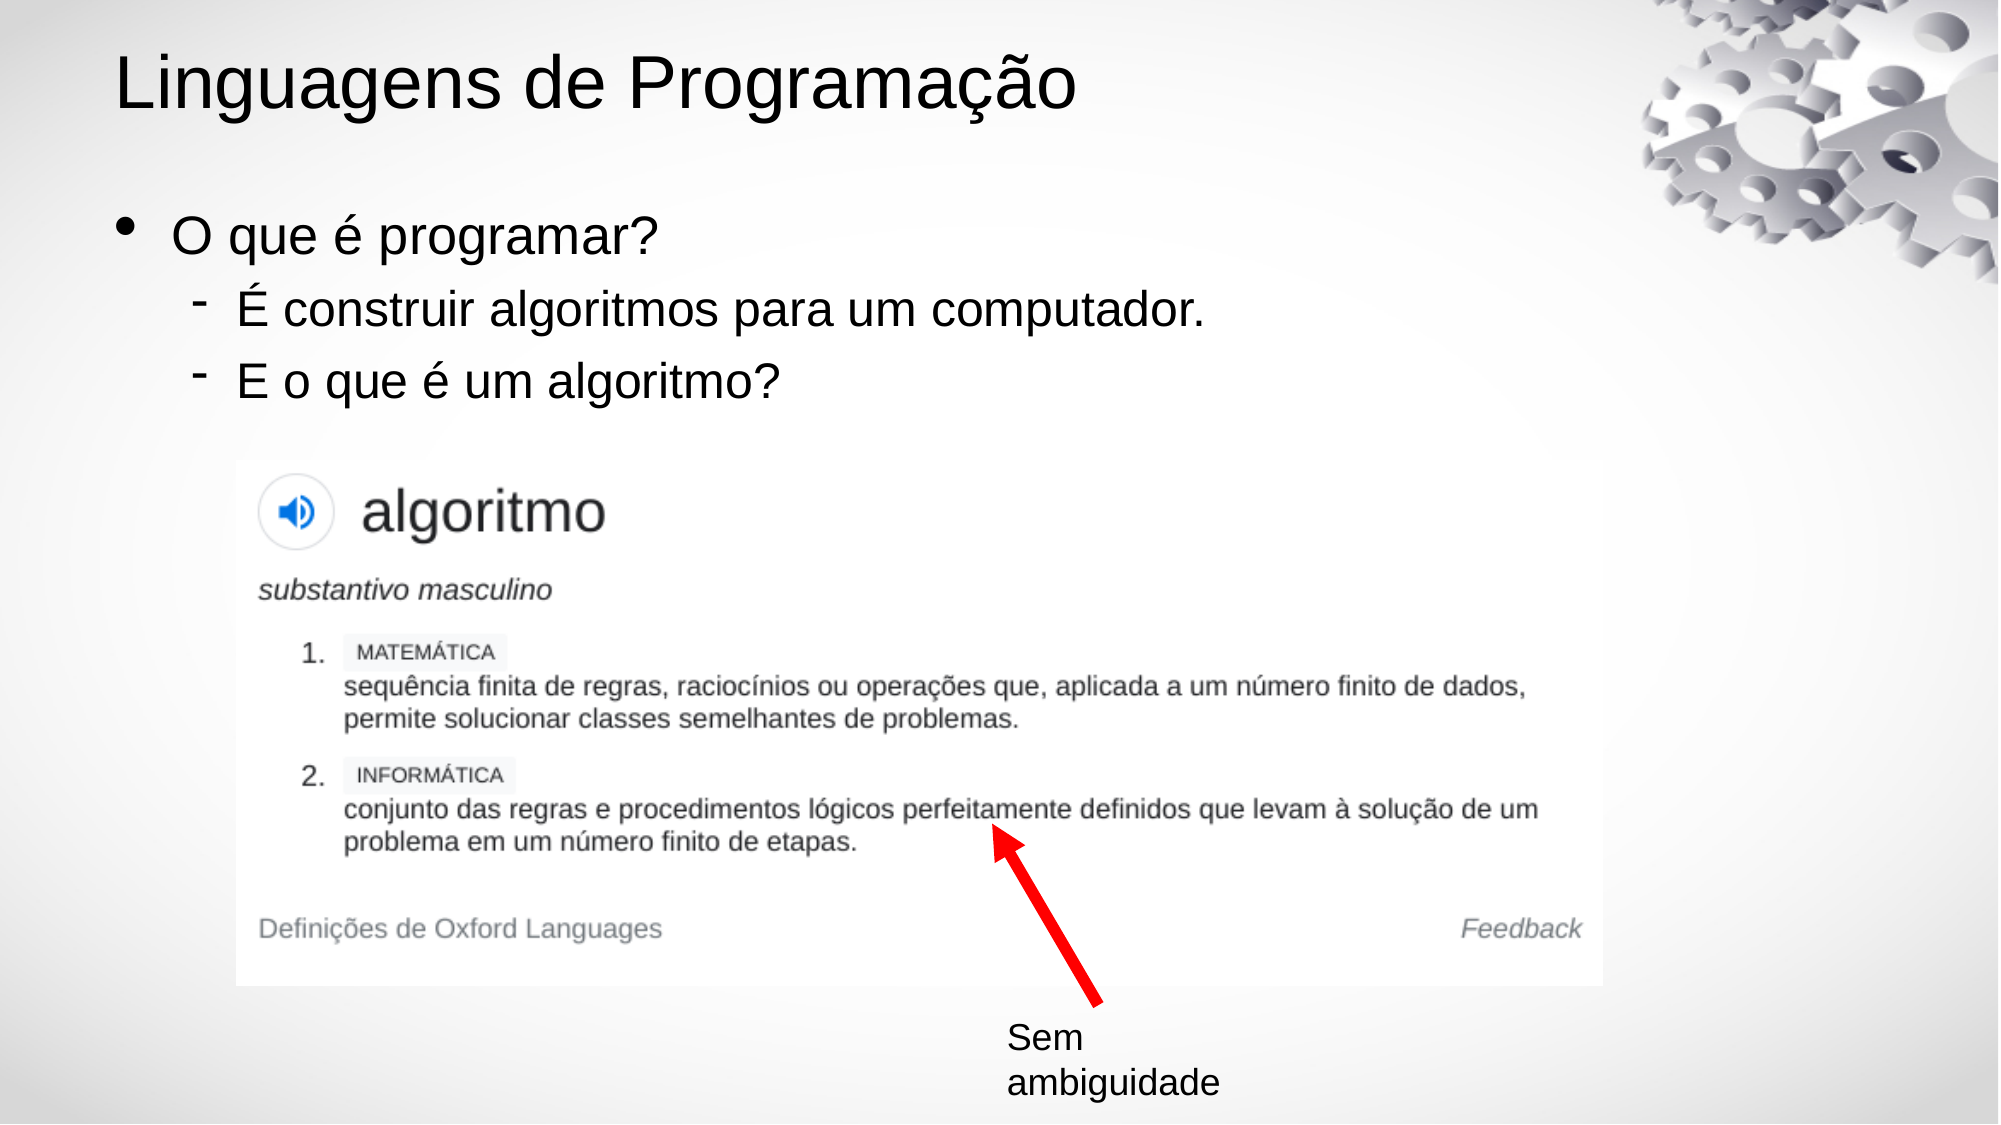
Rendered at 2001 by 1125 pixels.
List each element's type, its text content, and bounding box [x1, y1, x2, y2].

text_box Linguagens de Programação [99, 31, 1899, 126]
text_box O que é programar? É construir algoritmos para um computador. E o que é um algoritmo? [99, 192, 1899, 1004]
text_box Sem ambiguidade [992, 1005, 1322, 1061]
picture [0, 0, 1999, 1124]
